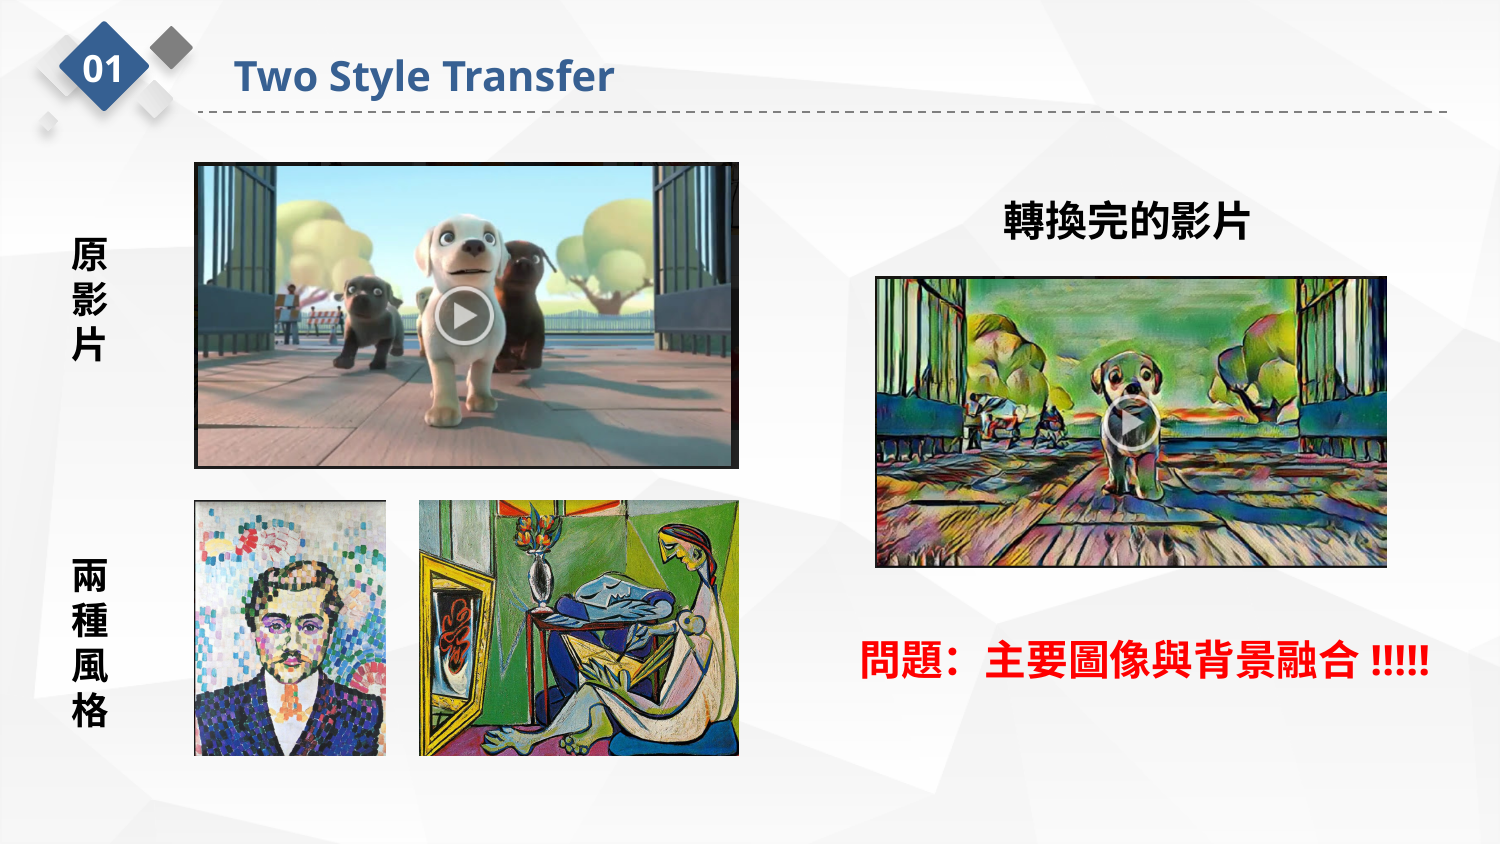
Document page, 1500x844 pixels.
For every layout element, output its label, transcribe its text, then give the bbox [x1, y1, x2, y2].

picture [0, 0, 1500, 844]
text_box [940, 191, 1500, 318]
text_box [35, 19, 1448, 132]
text_box 兩種風格 [55, 536, 122, 720]
text_box 原 影 片 [55, 216, 122, 399]
text_box 問題：主要圖像與背景融合!!!!! [844, 618, 1500, 745]
text_box 轉換完的影片 [988, 180, 1308, 241]
